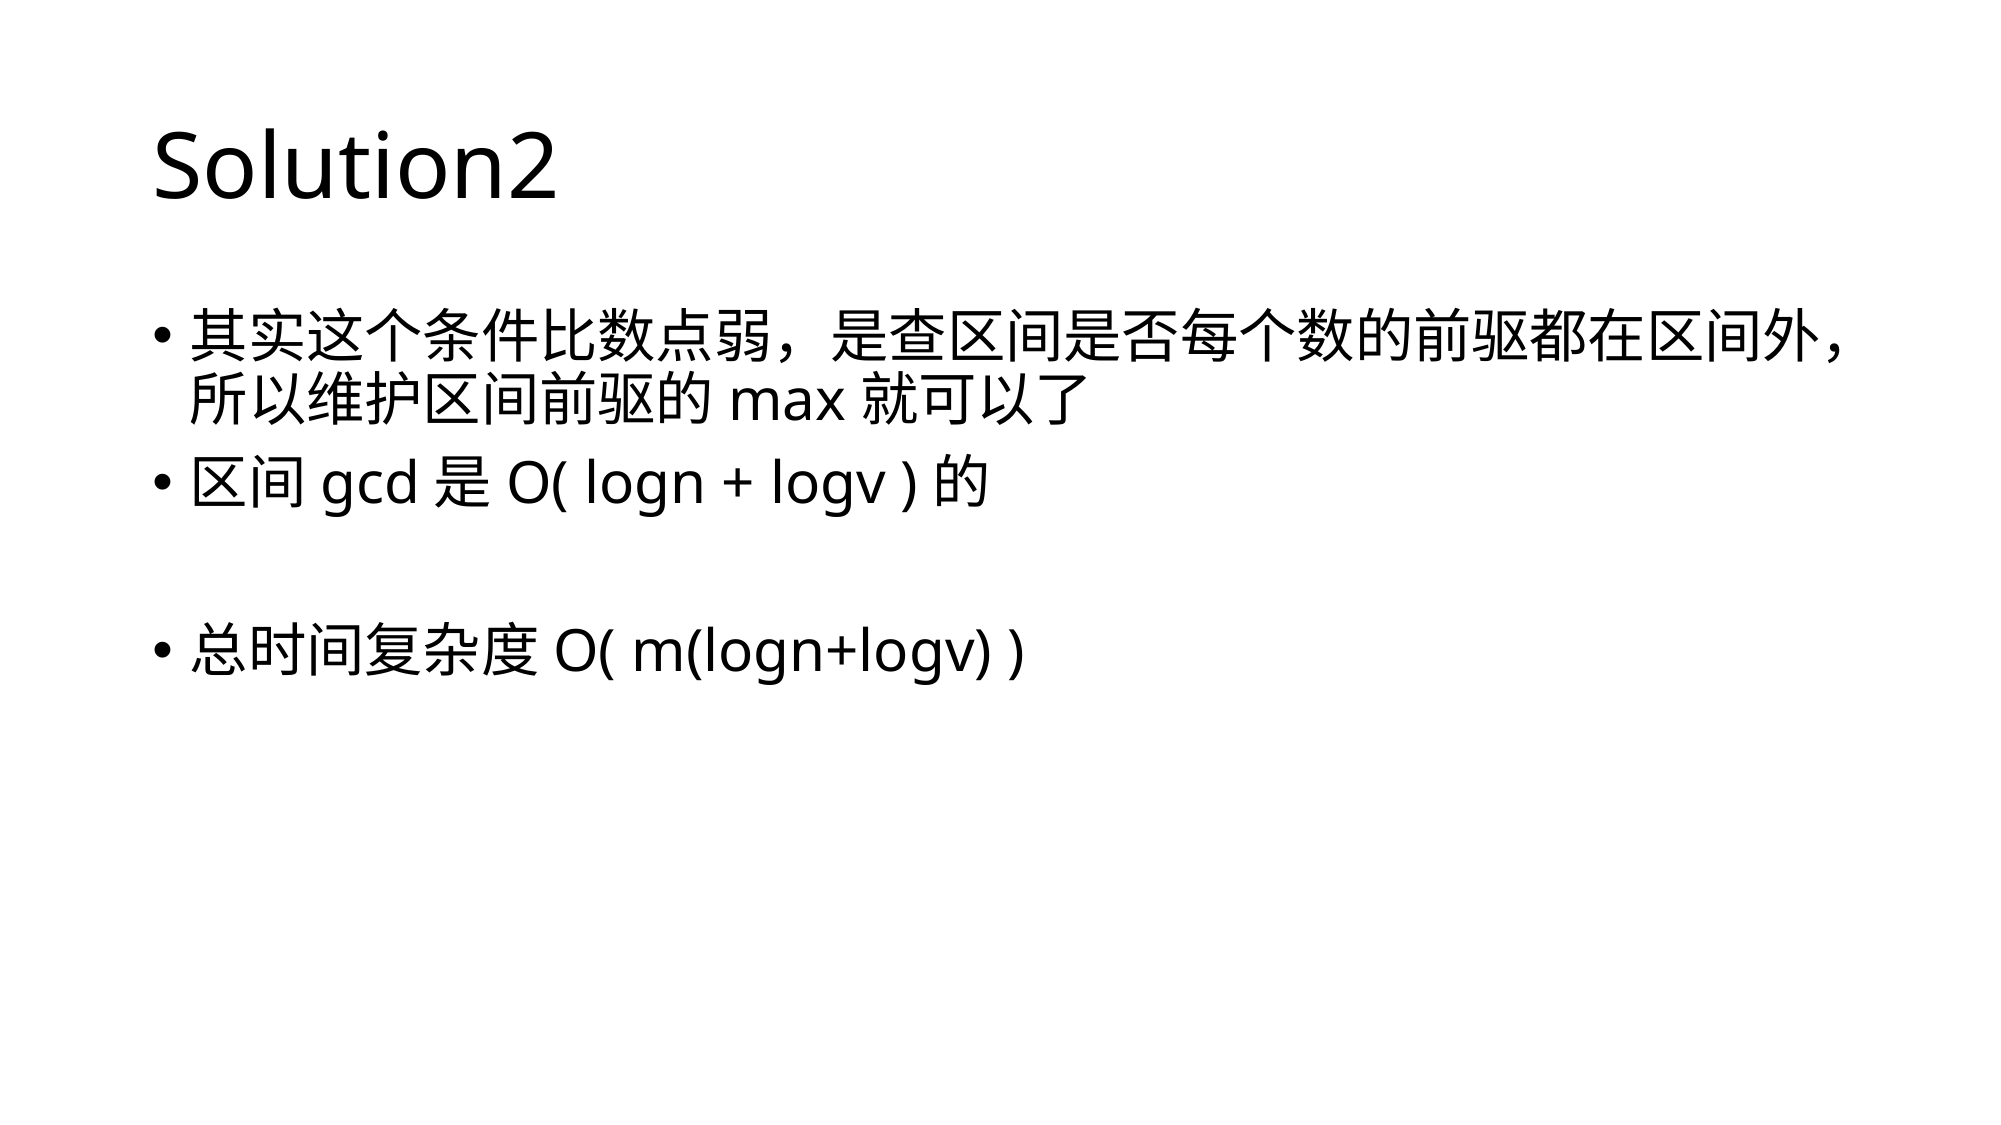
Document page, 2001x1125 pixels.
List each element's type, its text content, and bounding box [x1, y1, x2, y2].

list 其实这个条件比数点弱，是查区间是否每个数的前驱都在区间外，所以维护区间前驱的max就可以了 区间gcd是O( logn + logv )的 总时间复杂度O( m(logn+logv) ) [137, 299, 1863, 1014]
title Solution2 [137, 59, 1863, 278]
